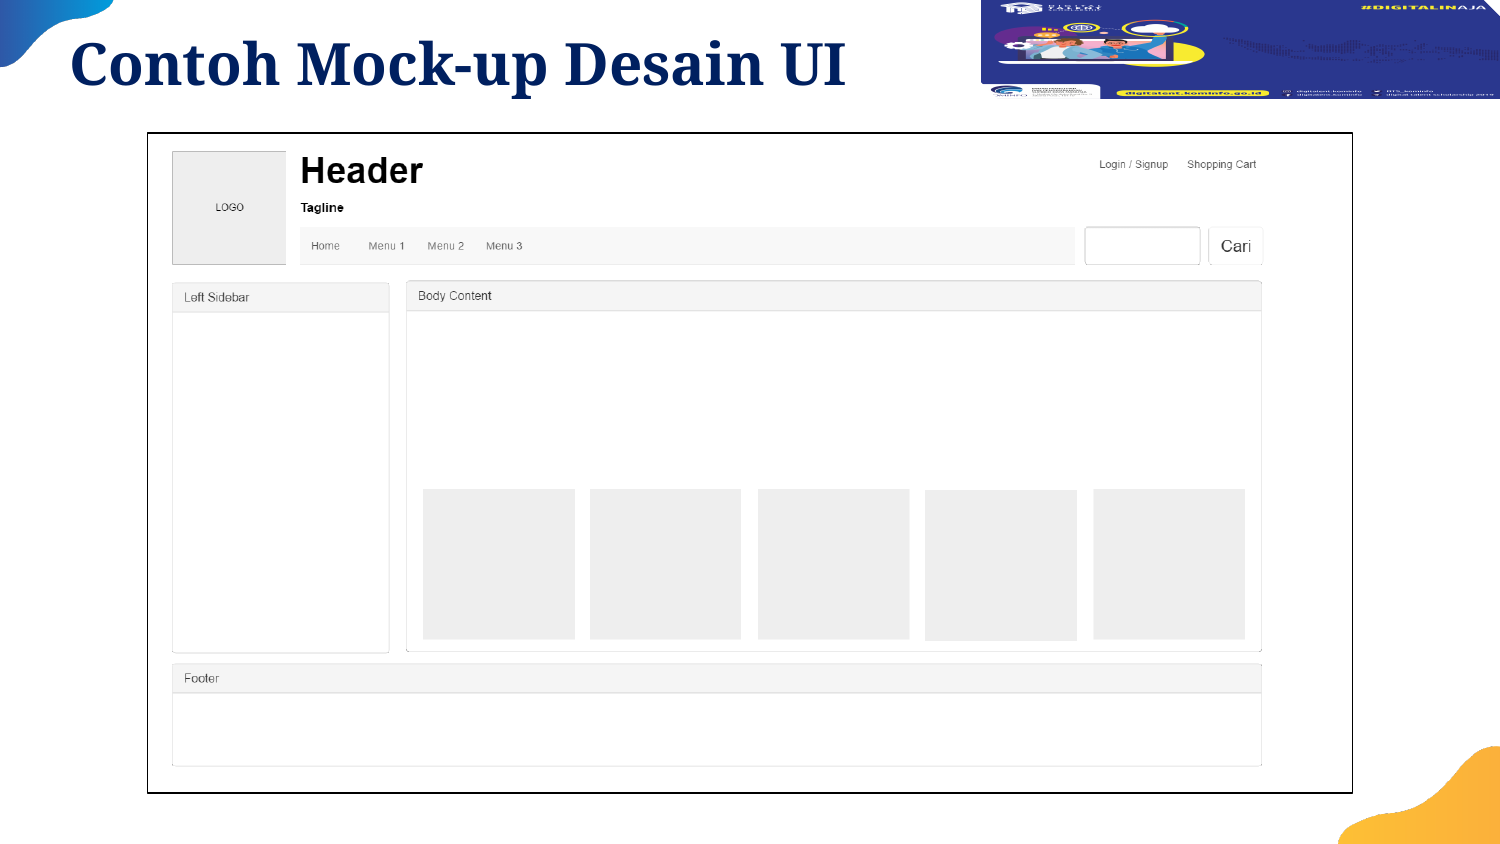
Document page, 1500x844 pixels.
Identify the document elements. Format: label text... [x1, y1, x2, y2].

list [147, 133, 1353, 793]
picture [980, 0, 1500, 100]
picture [0, 0, 115, 73]
text_box Contoh Mock-up Desain UI [54, 19, 977, 105]
picture [1335, 738, 1500, 844]
